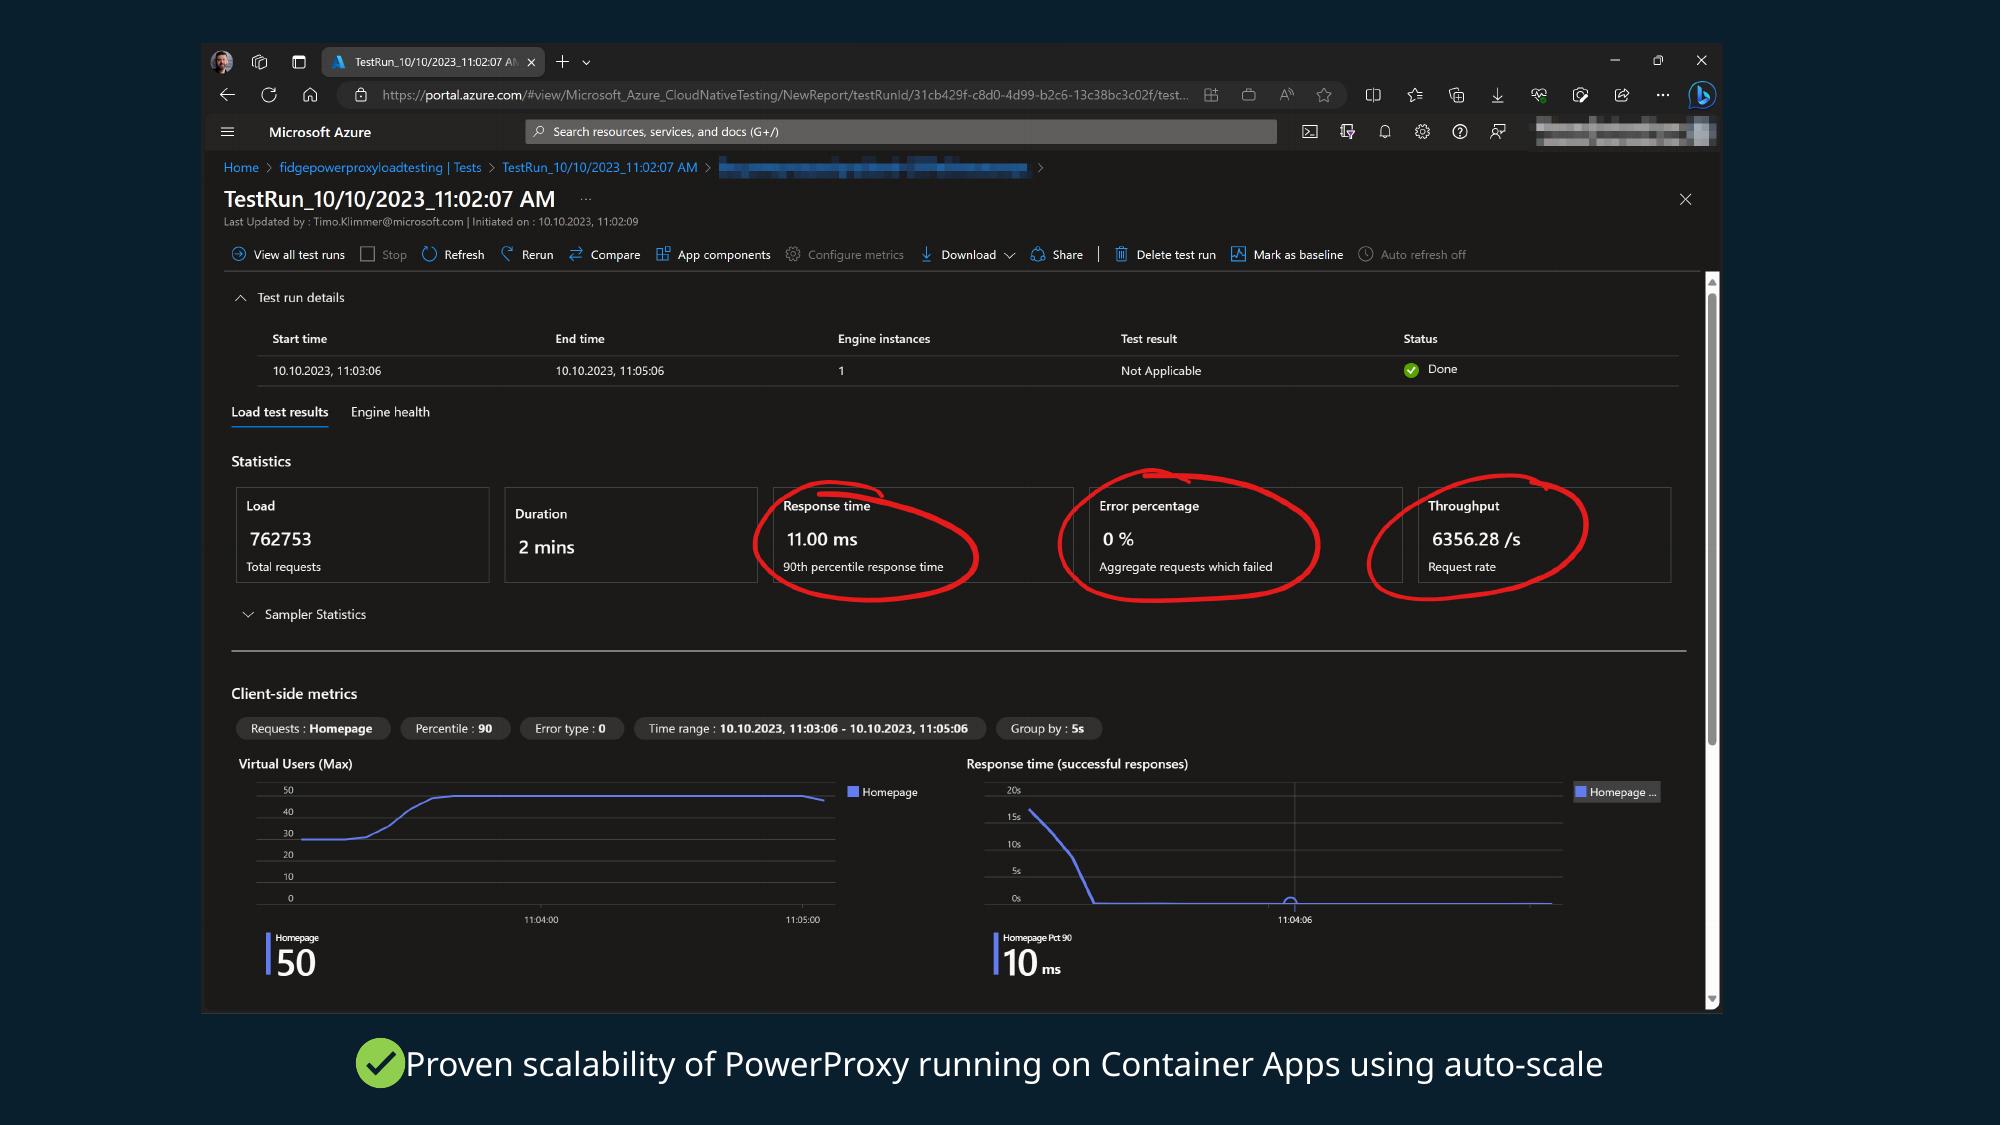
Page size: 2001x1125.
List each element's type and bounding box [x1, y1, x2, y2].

picture [200, 43, 1723, 1014]
text_box [348, 1031, 1575, 1095]
